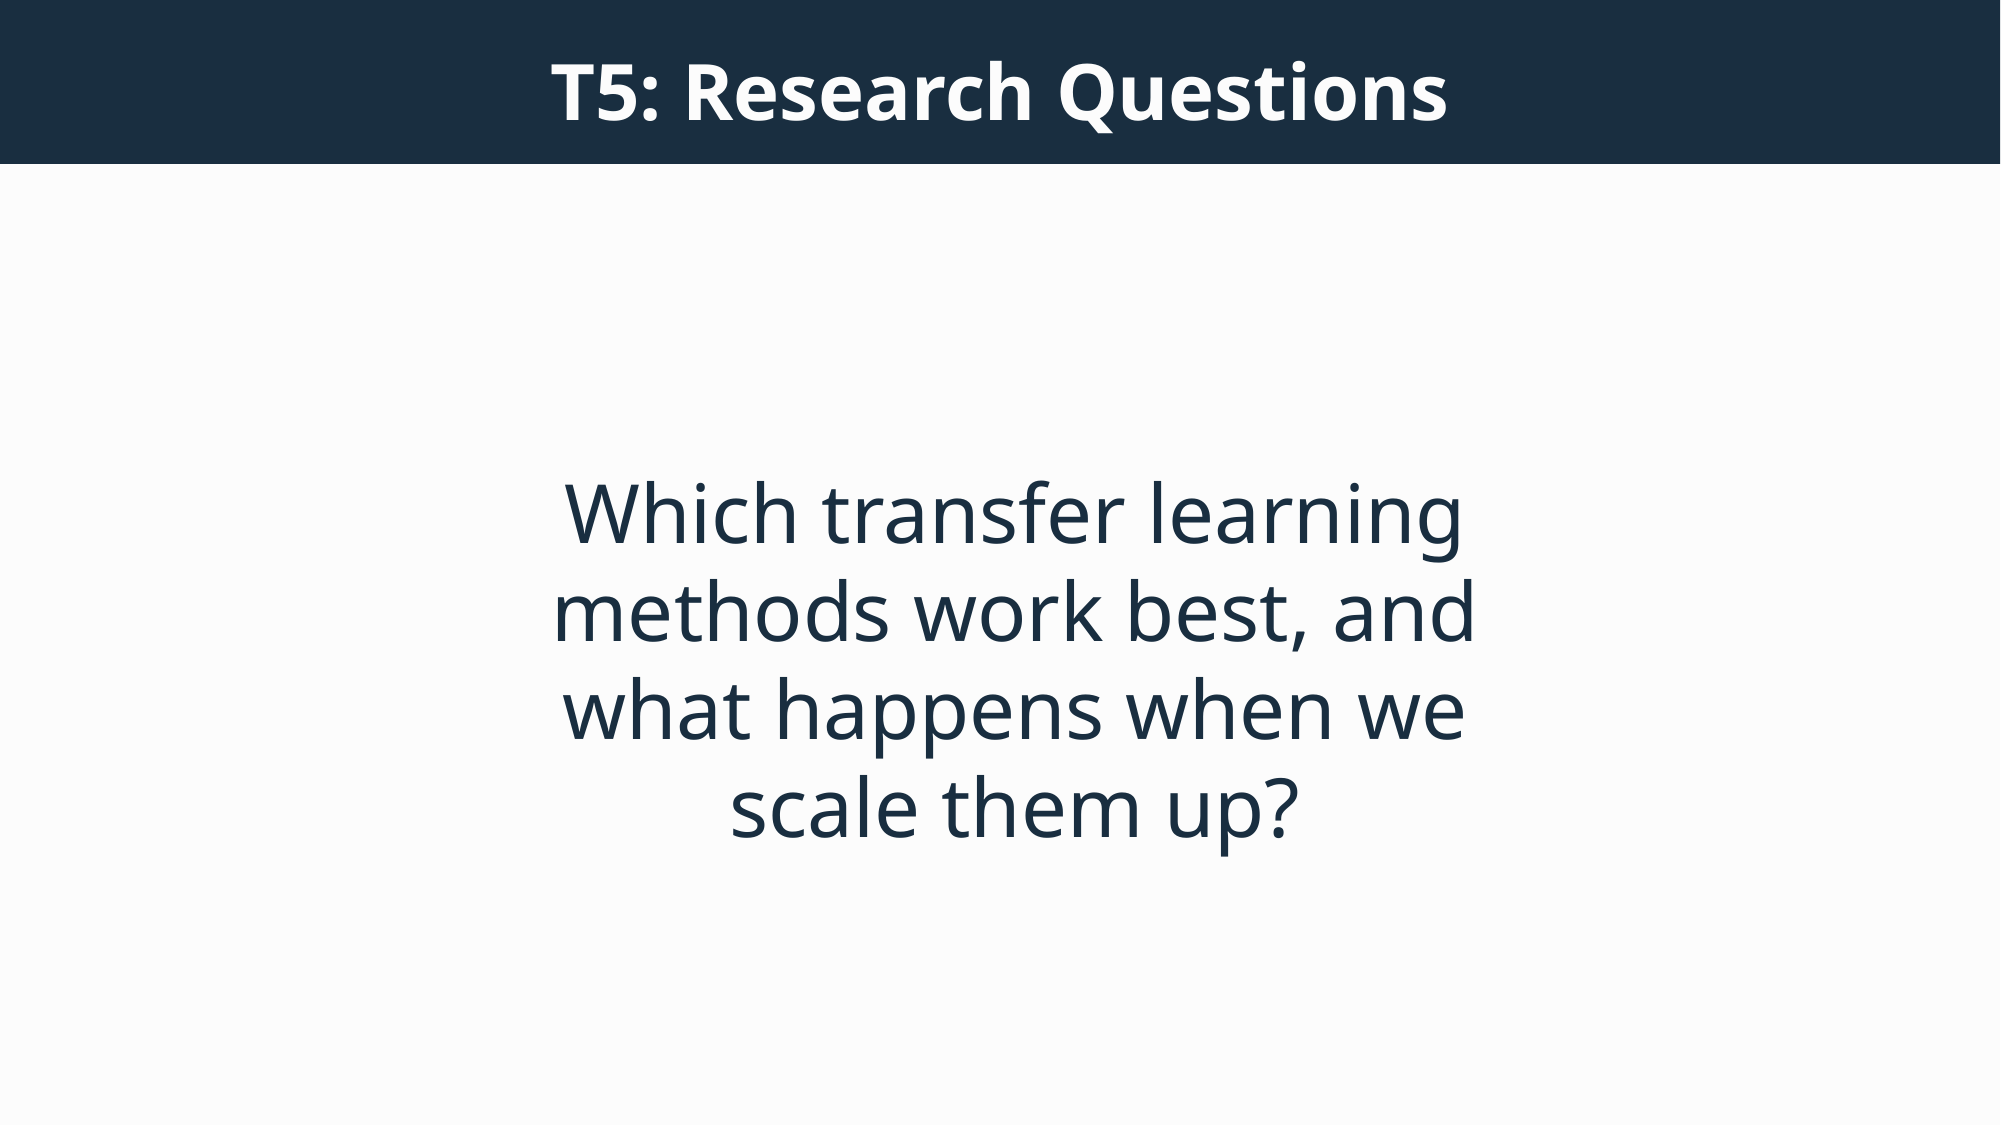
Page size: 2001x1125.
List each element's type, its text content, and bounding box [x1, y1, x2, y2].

title T5: Research Questions [239, 22, 1761, 203]
list Which transfer learning methods work best, and what happens when we scale them up? [463, 442, 1537, 875]
